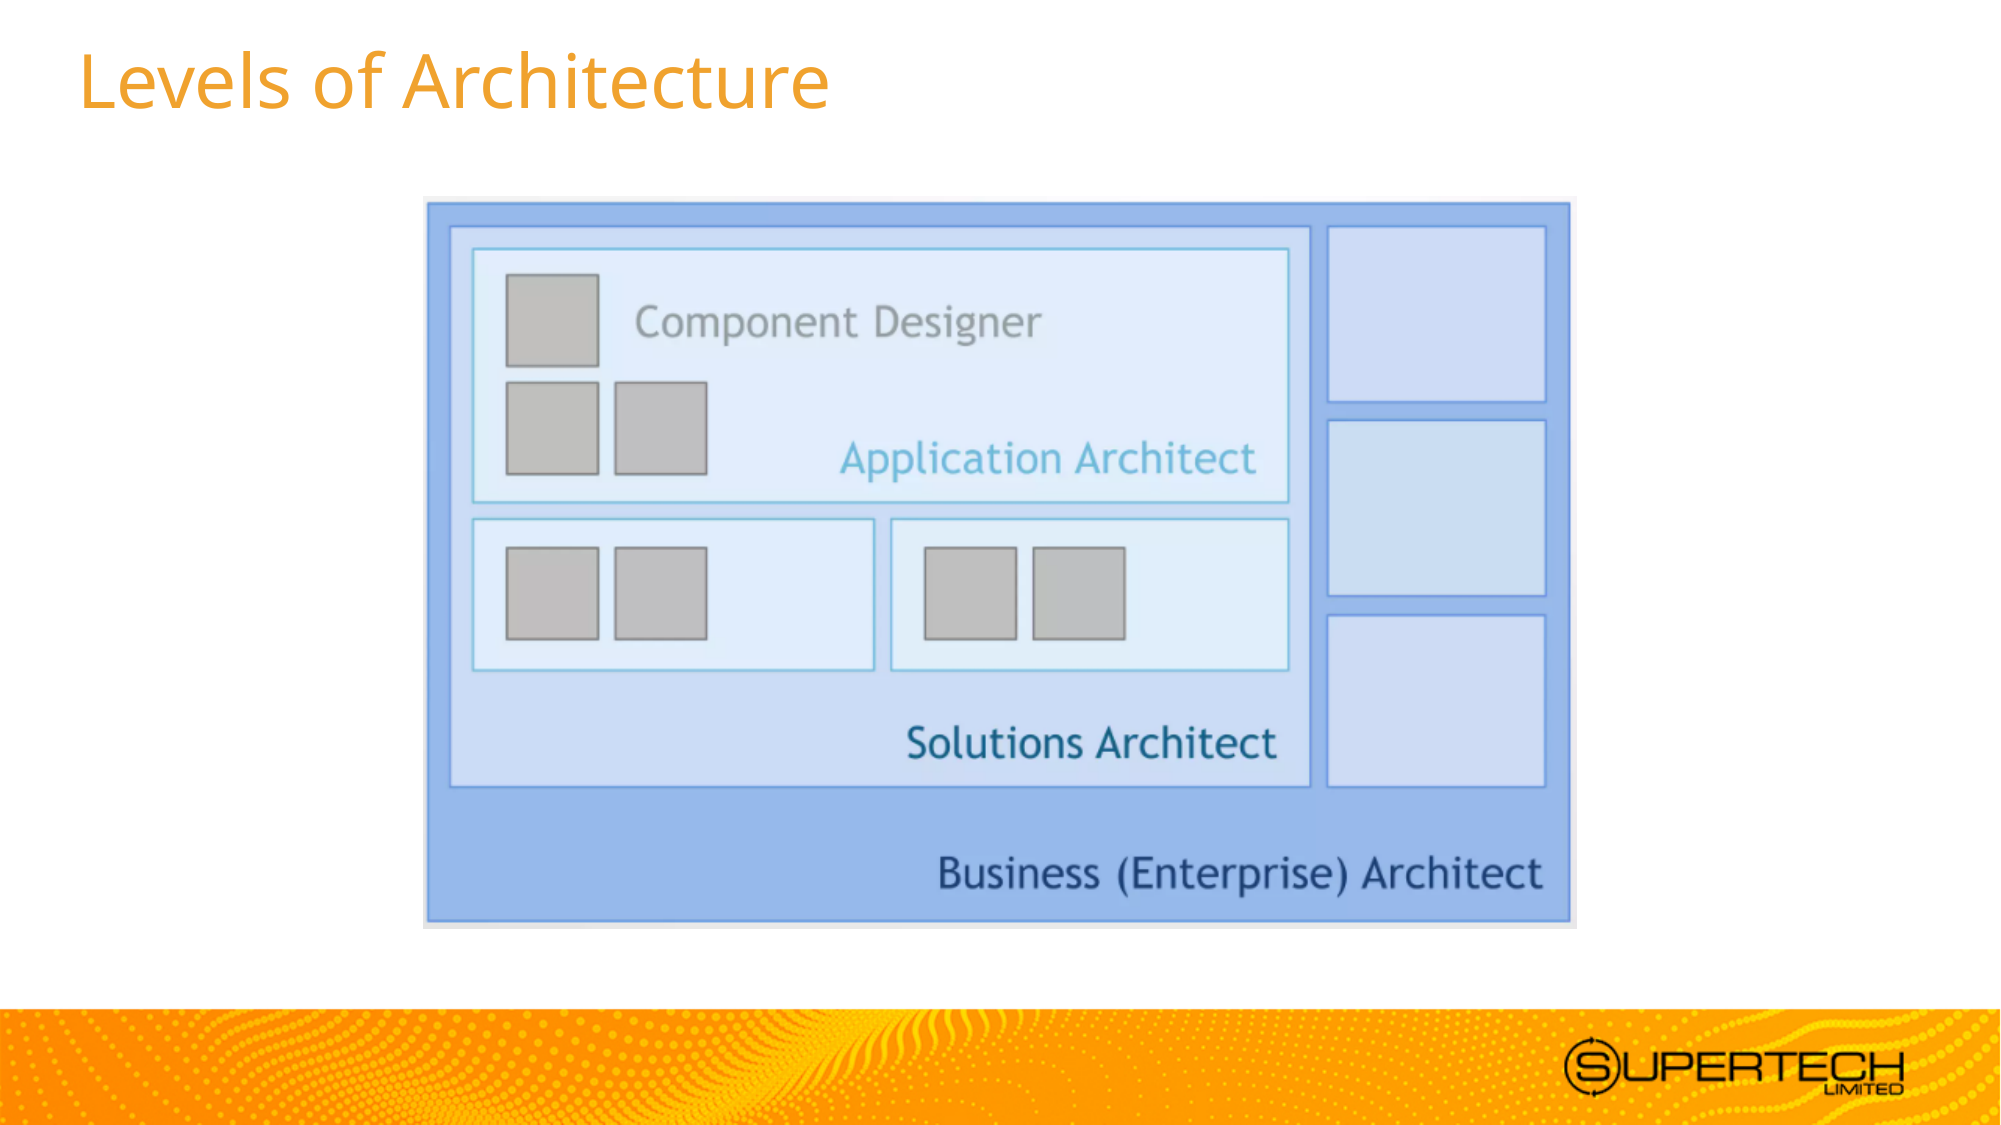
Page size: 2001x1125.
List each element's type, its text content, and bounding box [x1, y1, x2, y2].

title Levels of Architecture [62, 25, 1948, 143]
picture [0, 0, 2001, 1125]
